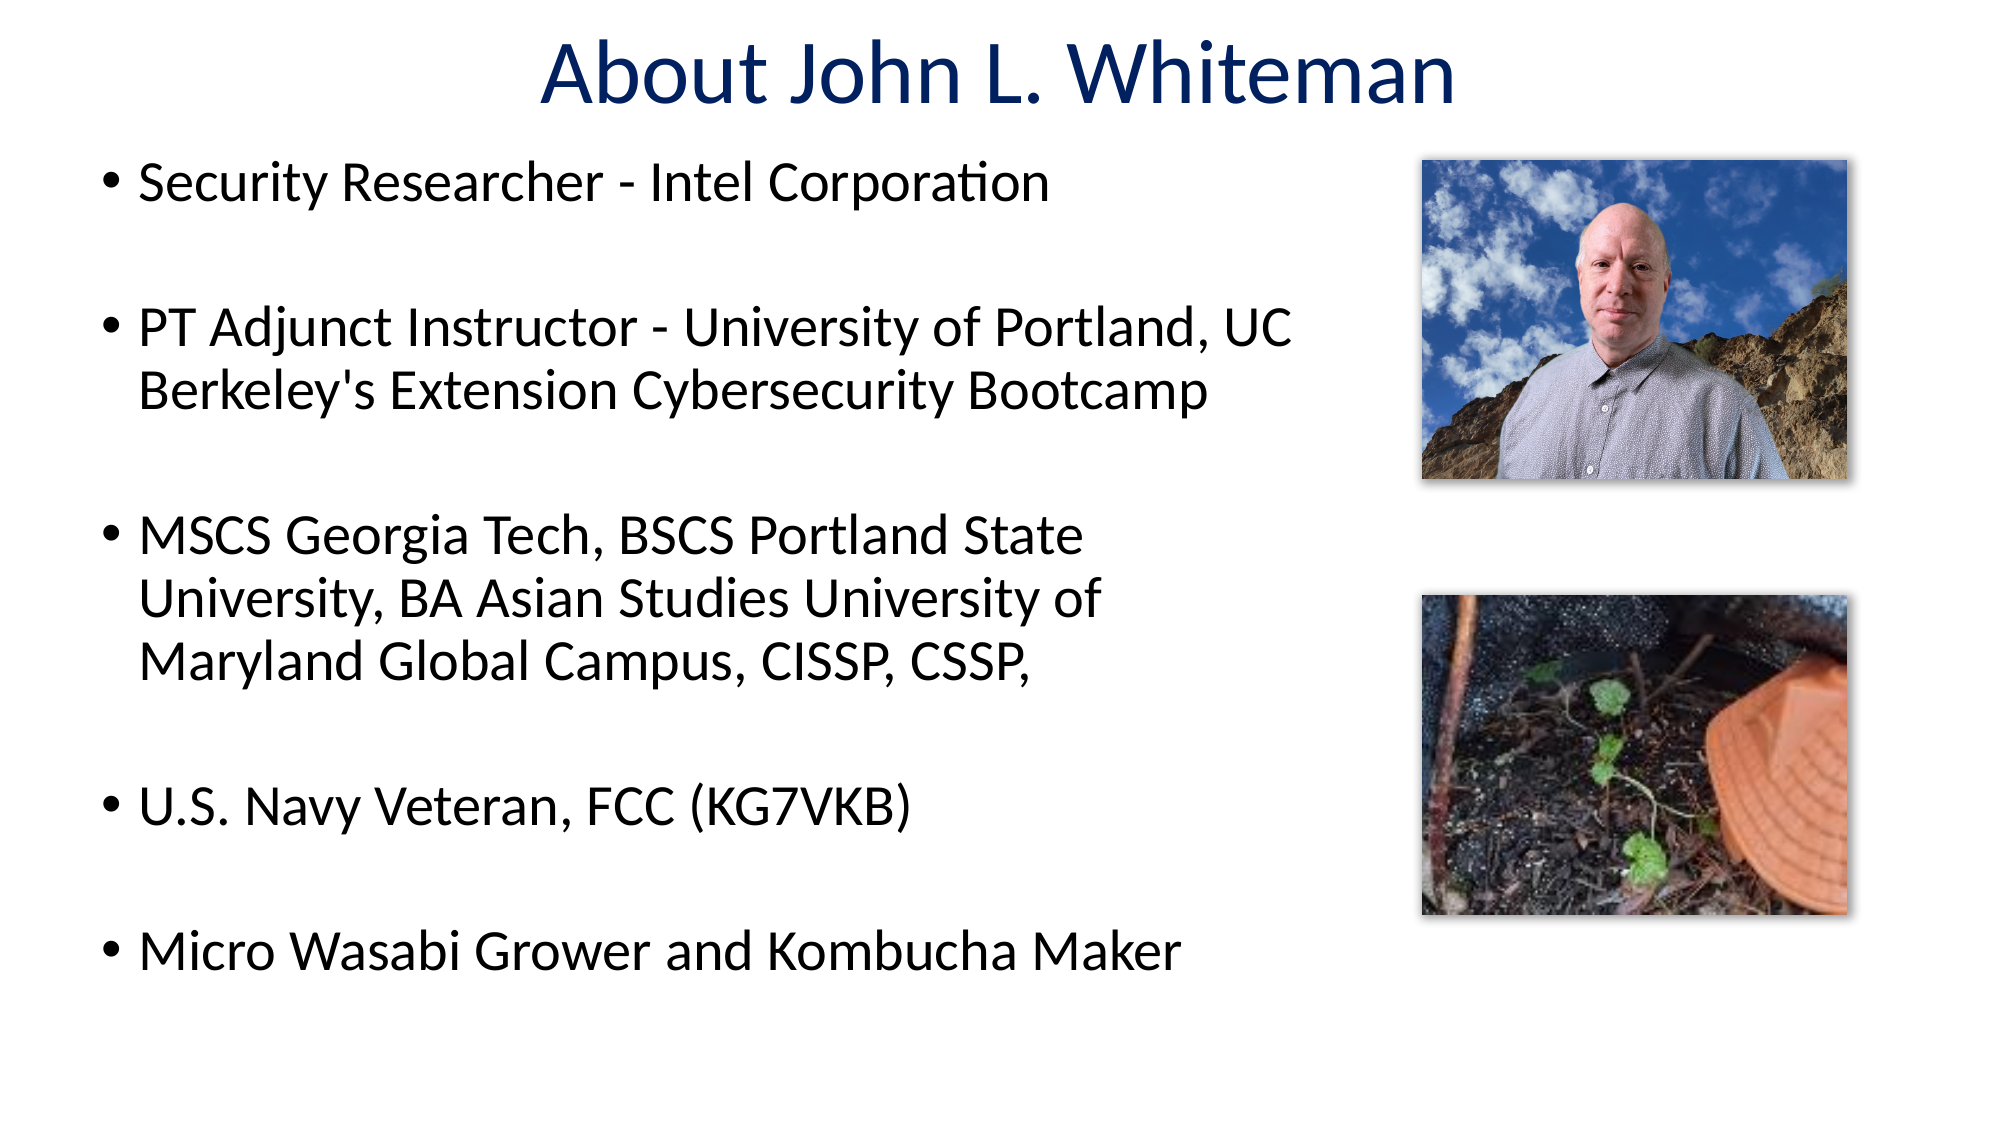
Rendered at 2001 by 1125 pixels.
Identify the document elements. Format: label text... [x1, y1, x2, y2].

picture [1422, 595, 1847, 915]
title About John L. Whiteman [33, 2, 1967, 145]
list Security Researcher - Intel Corporation PT Adjunct Instructor - University of Portland, UC Berkeley's Extension Cybersecurity Bootcamp MSCS Georgia Tech, BSCS Portland State University, BA Asian Studies University of Maryland Global Campus, CISSP, CSSP, U.S. Navy Veteran, FCC (KG7VKB) Micro Wasabi Grower and Kombucha Maker [86, 143, 1340, 992]
picture [1422, 160, 1847, 479]
